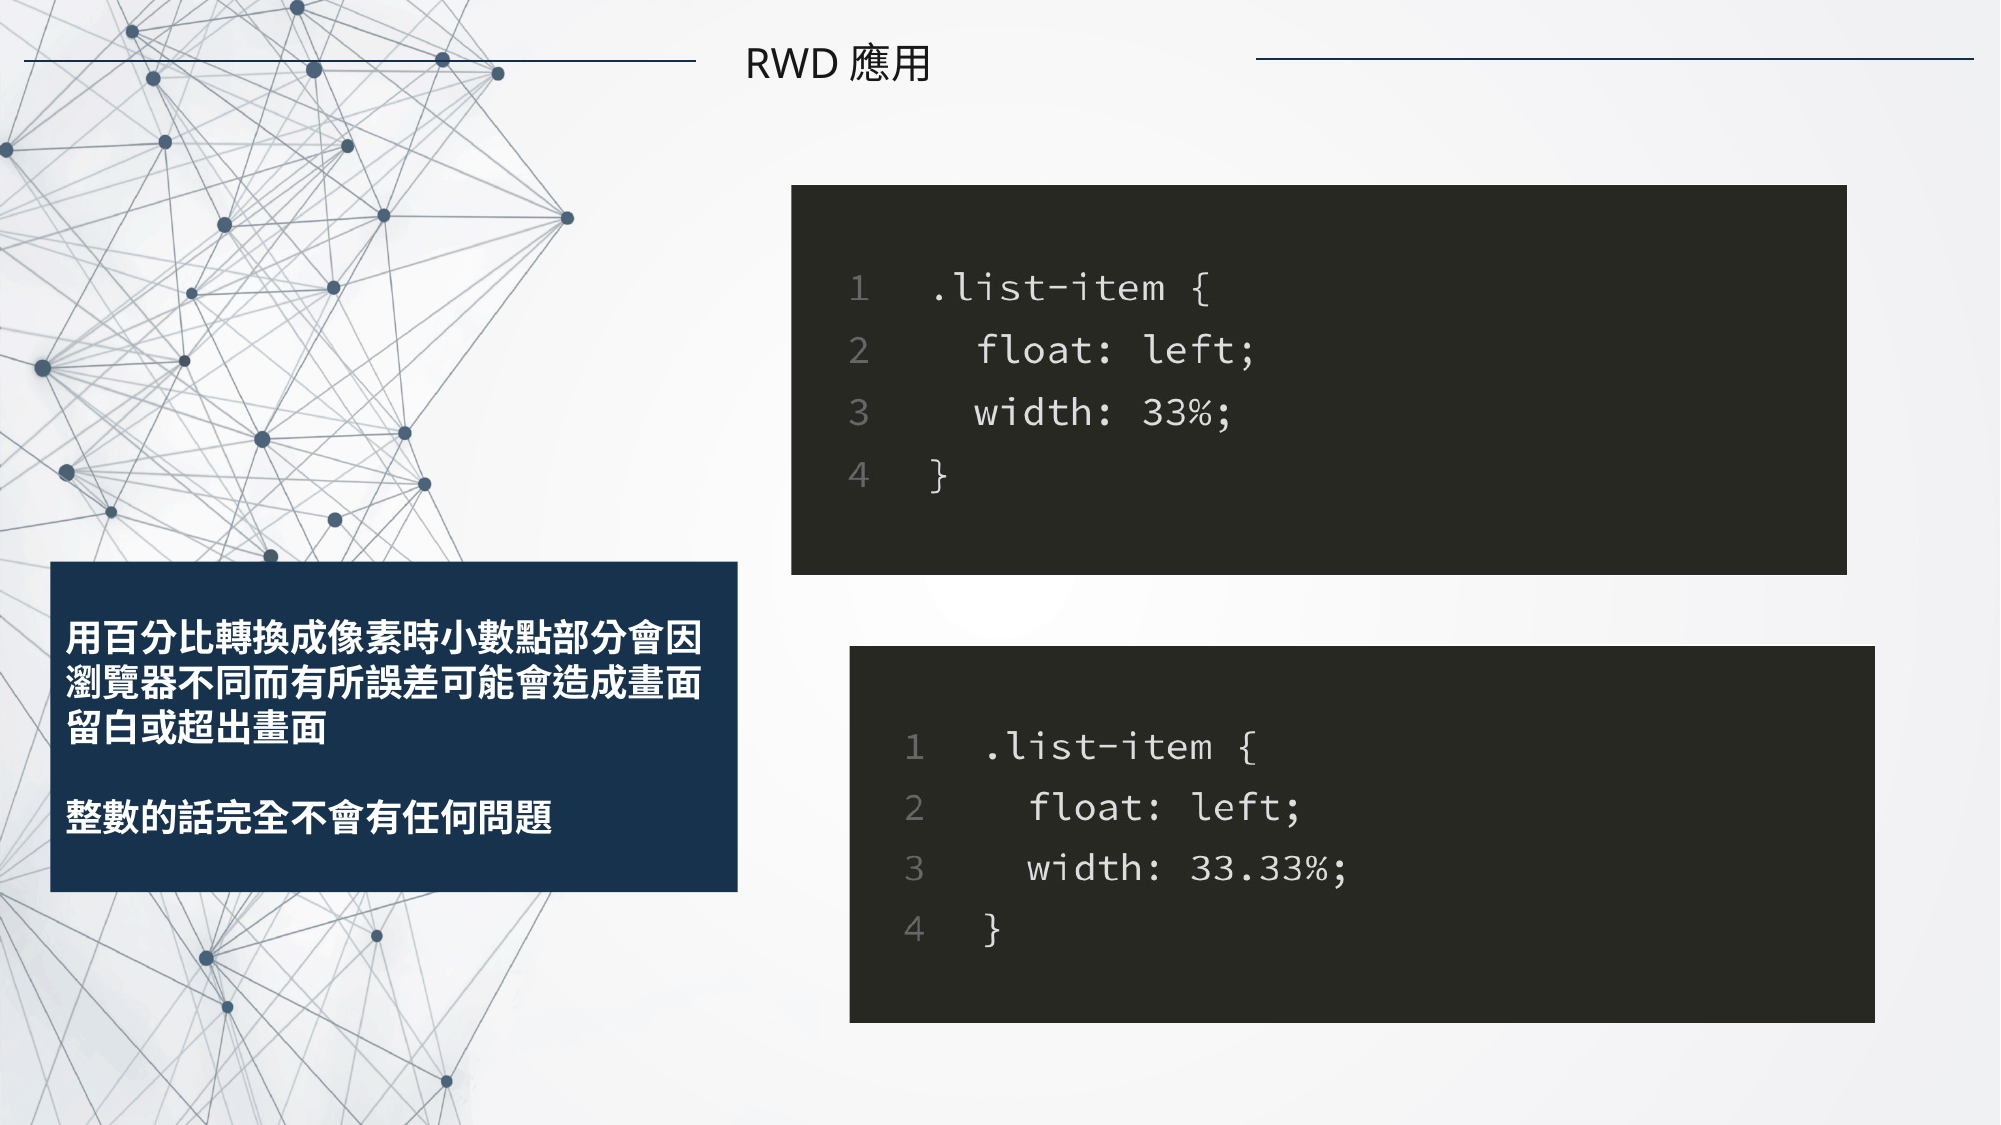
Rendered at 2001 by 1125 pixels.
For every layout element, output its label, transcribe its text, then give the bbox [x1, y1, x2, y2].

picture [849, 644, 1875, 1023]
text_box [23, 36, 1974, 88]
text_box 用百分比轉換成像素時小數點部分會因瀏覽器不同而有所誤差可能會造成畫面留白或超出畫面 整數的話完全不會有任何問題 [49, 561, 739, 893]
picture [0, 0, 1848, 1125]
